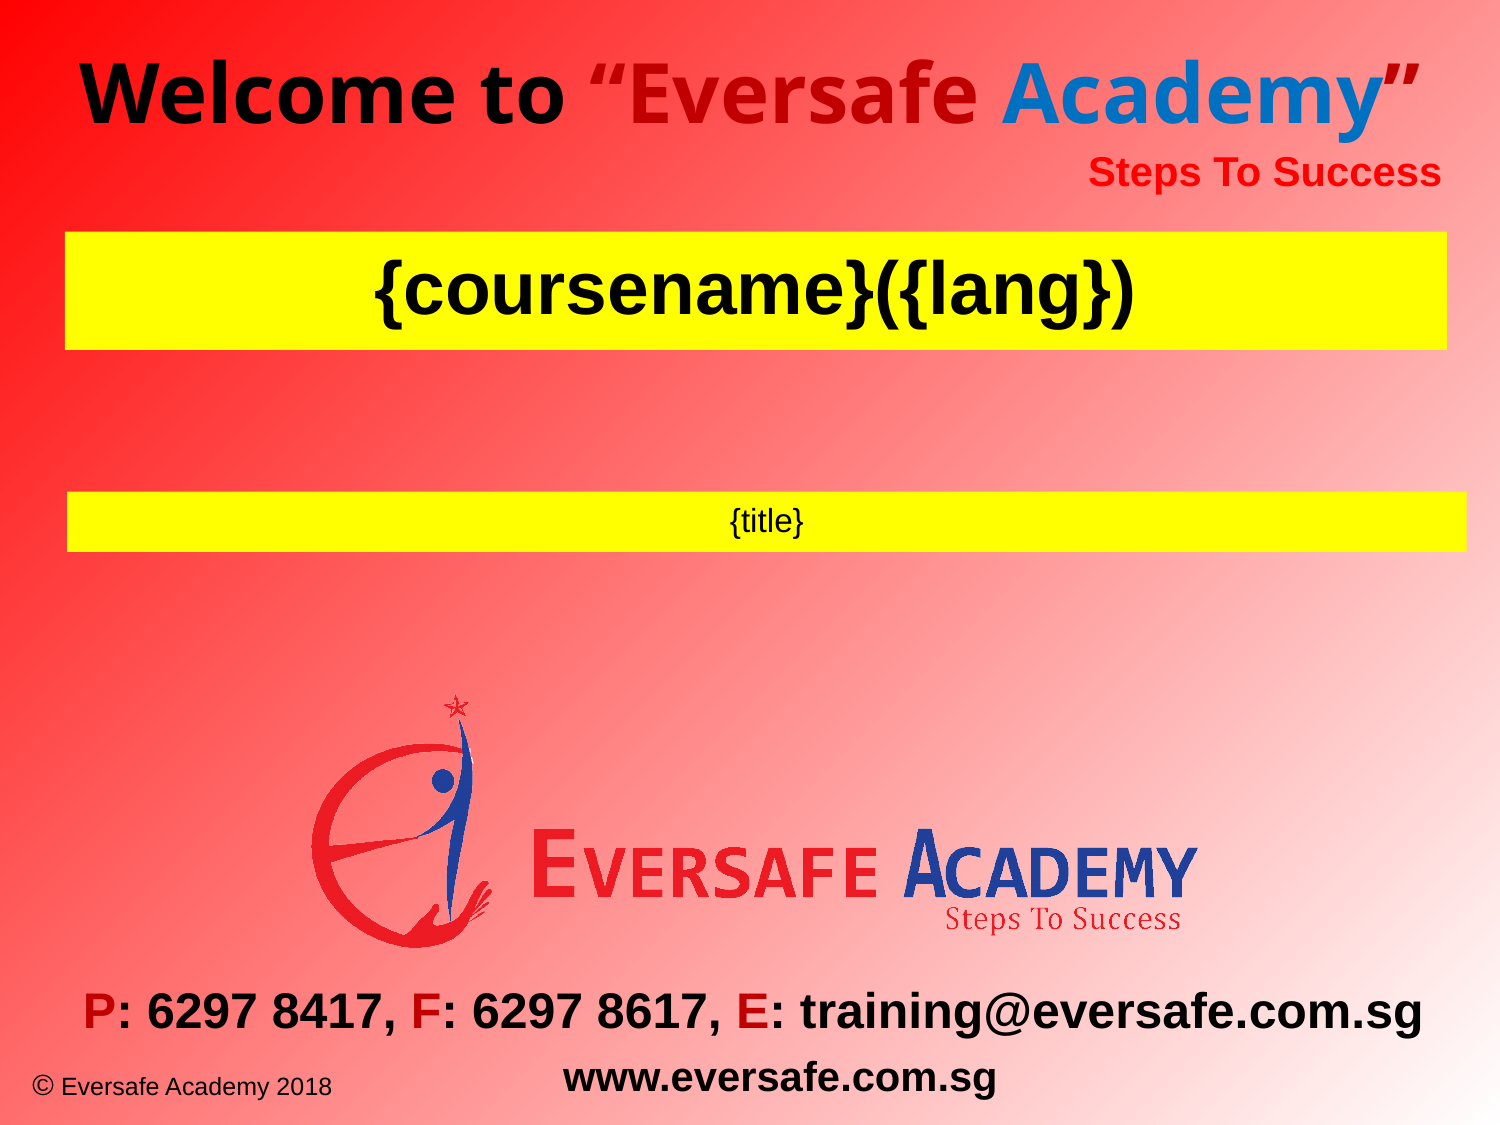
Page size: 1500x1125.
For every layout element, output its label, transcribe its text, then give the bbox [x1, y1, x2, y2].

list {coursename}({lang}) [64, 231, 1447, 350]
picture [311, 693, 1198, 1009]
list {title} [67, 491, 1467, 552]
